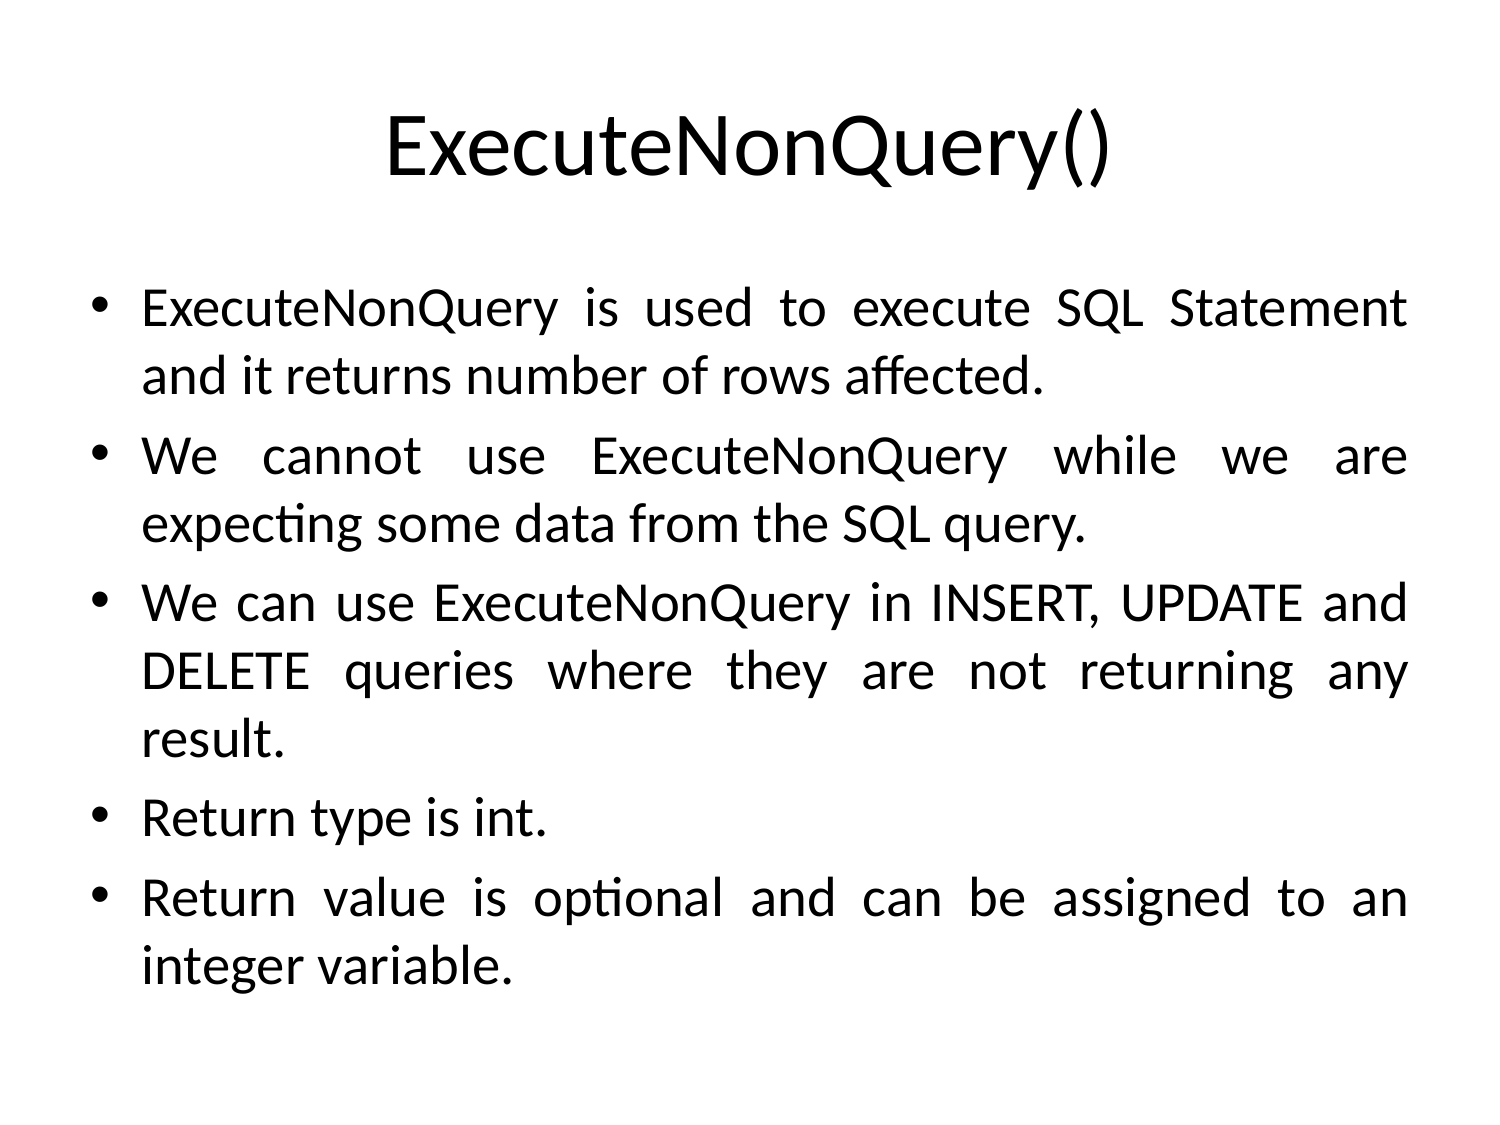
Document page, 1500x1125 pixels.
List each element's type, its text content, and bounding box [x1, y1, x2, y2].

list ExecuteNonQuery is used to execute SQL Statement and it returns number of rows affected. We cannot use ExecuteNonQuery while we are expecting some data from the SQL query. We can use ExecuteNonQuery in INSERT, UPDATE and DELETE queries where they are not returning any result. Return type is int. Return value is optional and can be assigned to an integer variable. [75, 262, 1425, 1005]
title ExecuteNonQuery() [75, 45, 1425, 233]
